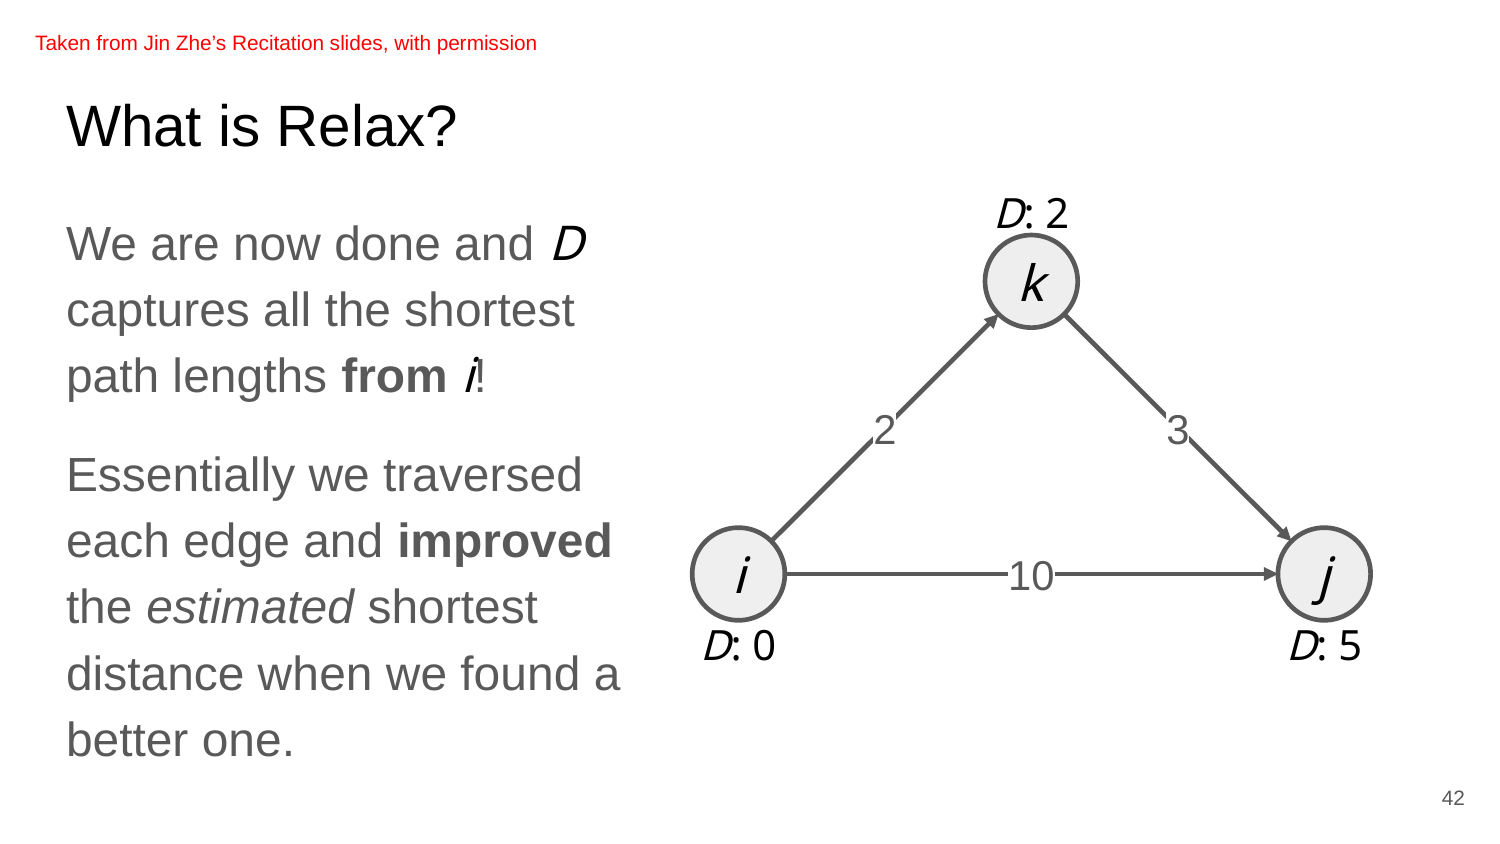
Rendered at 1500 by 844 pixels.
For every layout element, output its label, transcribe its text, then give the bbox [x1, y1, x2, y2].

text_box 10 [986, 527, 1077, 573]
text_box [770, 313, 999, 542]
text_box 10 [986, 583, 1077, 621]
text_box D: 5 [1199, 620, 1449, 667]
slide_number 42 [1389, 764, 1480, 830]
list We are now done and D captures all the shortest path lengths from i! Essentially we traversed each edge and improved the estimated shortest distance when we found a better one. [51, 189, 693, 750]
text_box D: 0 [624, 620, 853, 667]
title What is Relax? [51, 72, 1449, 167]
text_box j [1277, 527, 1371, 620]
text_box k [985, 235, 1078, 328]
text_box D: 2 [917, 188, 1145, 235]
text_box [1063, 313, 1292, 542]
text_box Taken from Jin Zhe’s Recitation slides, with permission [20, 14, 661, 82]
text_box i [692, 527, 785, 620]
